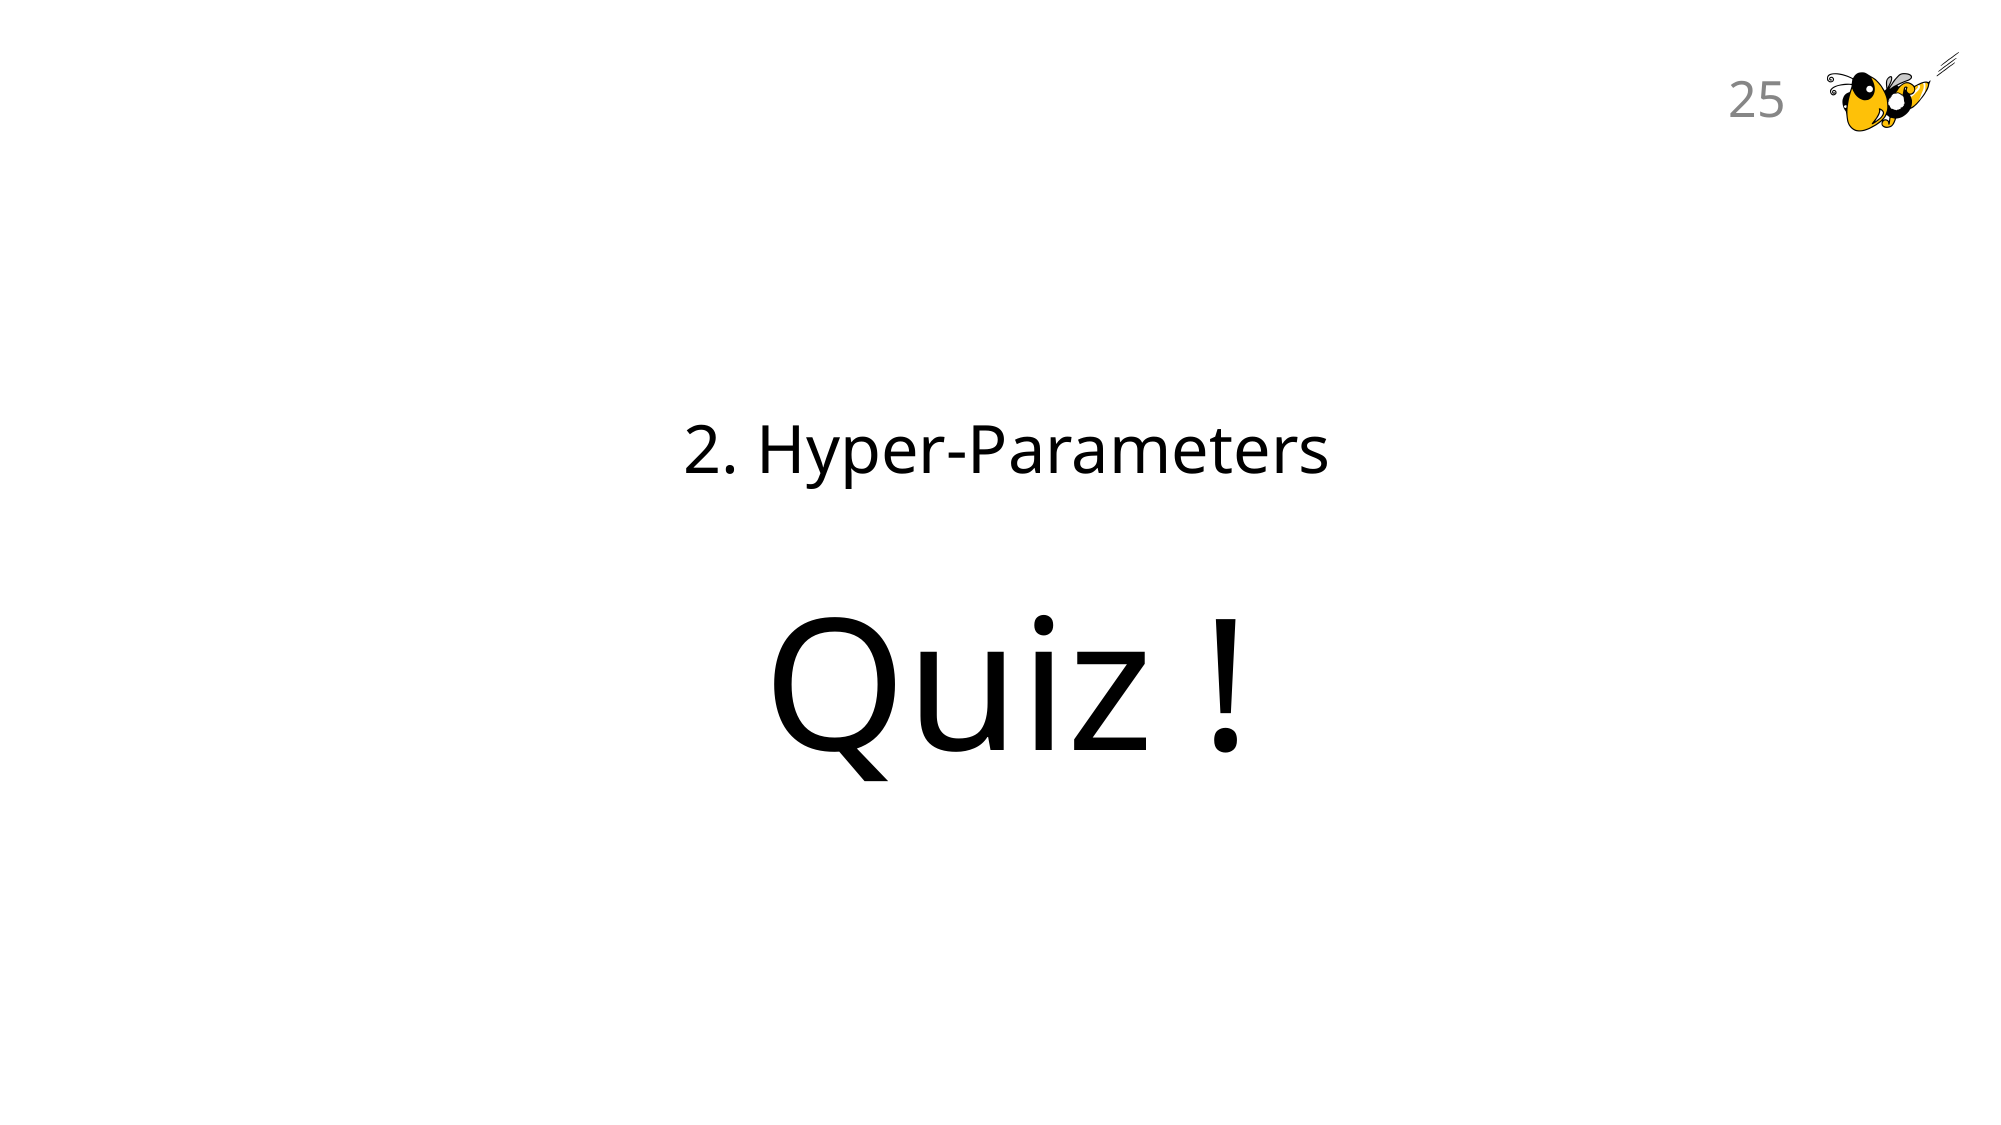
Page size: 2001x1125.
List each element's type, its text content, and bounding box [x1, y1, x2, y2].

slide_number 25 [1695, 61, 1820, 141]
title 2. Hyper-Parameters Quiz ! [614, 399, 1386, 582]
picture [1827, 52, 1959, 132]
